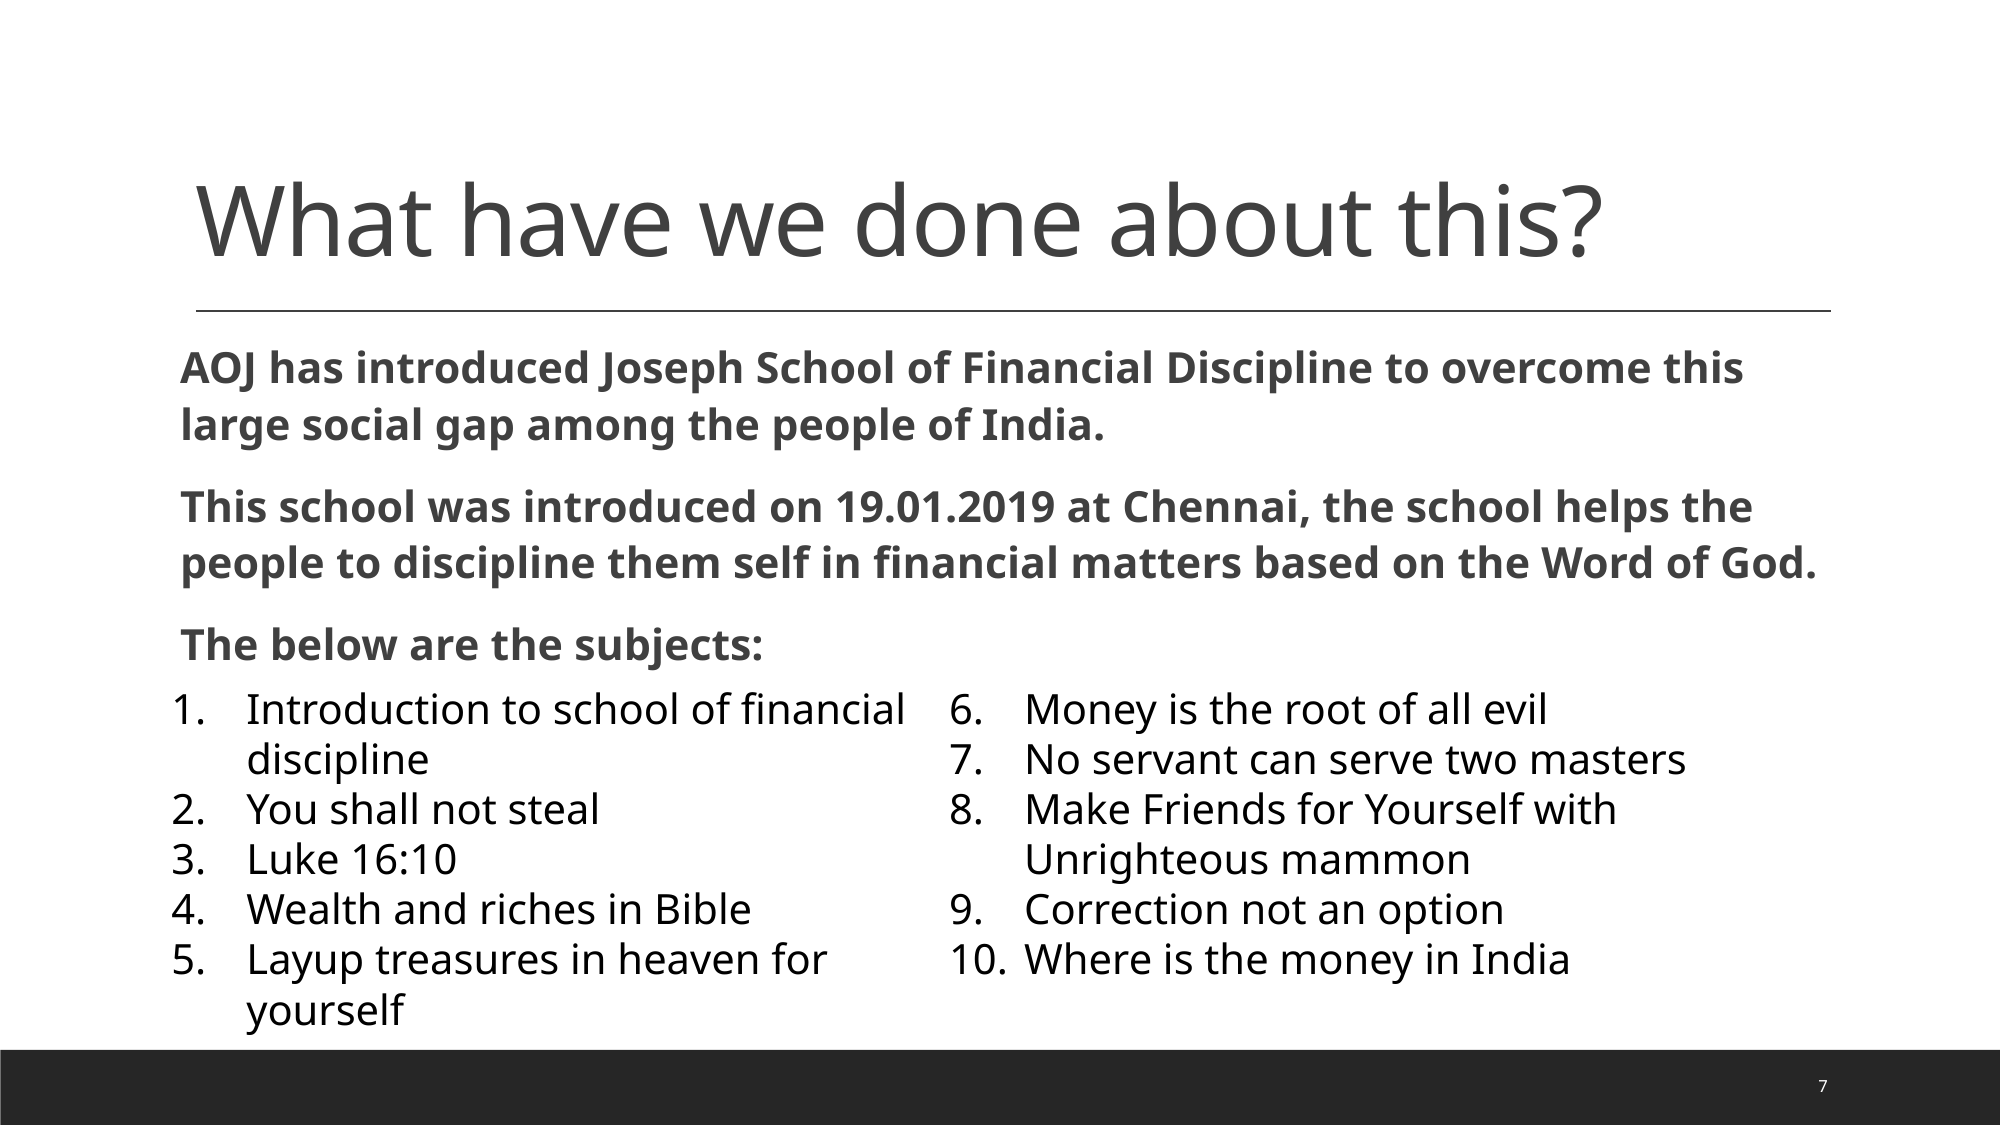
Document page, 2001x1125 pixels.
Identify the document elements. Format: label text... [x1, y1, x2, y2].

text_box Introduction to school of financial discipline You shall not steal Luke 16:10 Wealth and riches in Bible Layup treasures in heaven for yourself [156, 675, 994, 1041]
text_box Money is the root of all evil No servant can serve two masters Make Friends for Yourself with Unrighteous mammon Correction not an option Where is the money in India [994, 675, 1854, 1041]
title What have we done about this? [180, 47, 1830, 285]
list AOJ has introduced Joseph School of Financial Discipline to overcome this large social gap among the people of India. This school was introduced on 19.01.2019 at Chennai, the school helps the people to discipline them self in financial matters based on the Word of God. The below are the subjects: [180, 327, 1830, 675]
slide_number 7 [1803, 1057, 1932, 1118]
